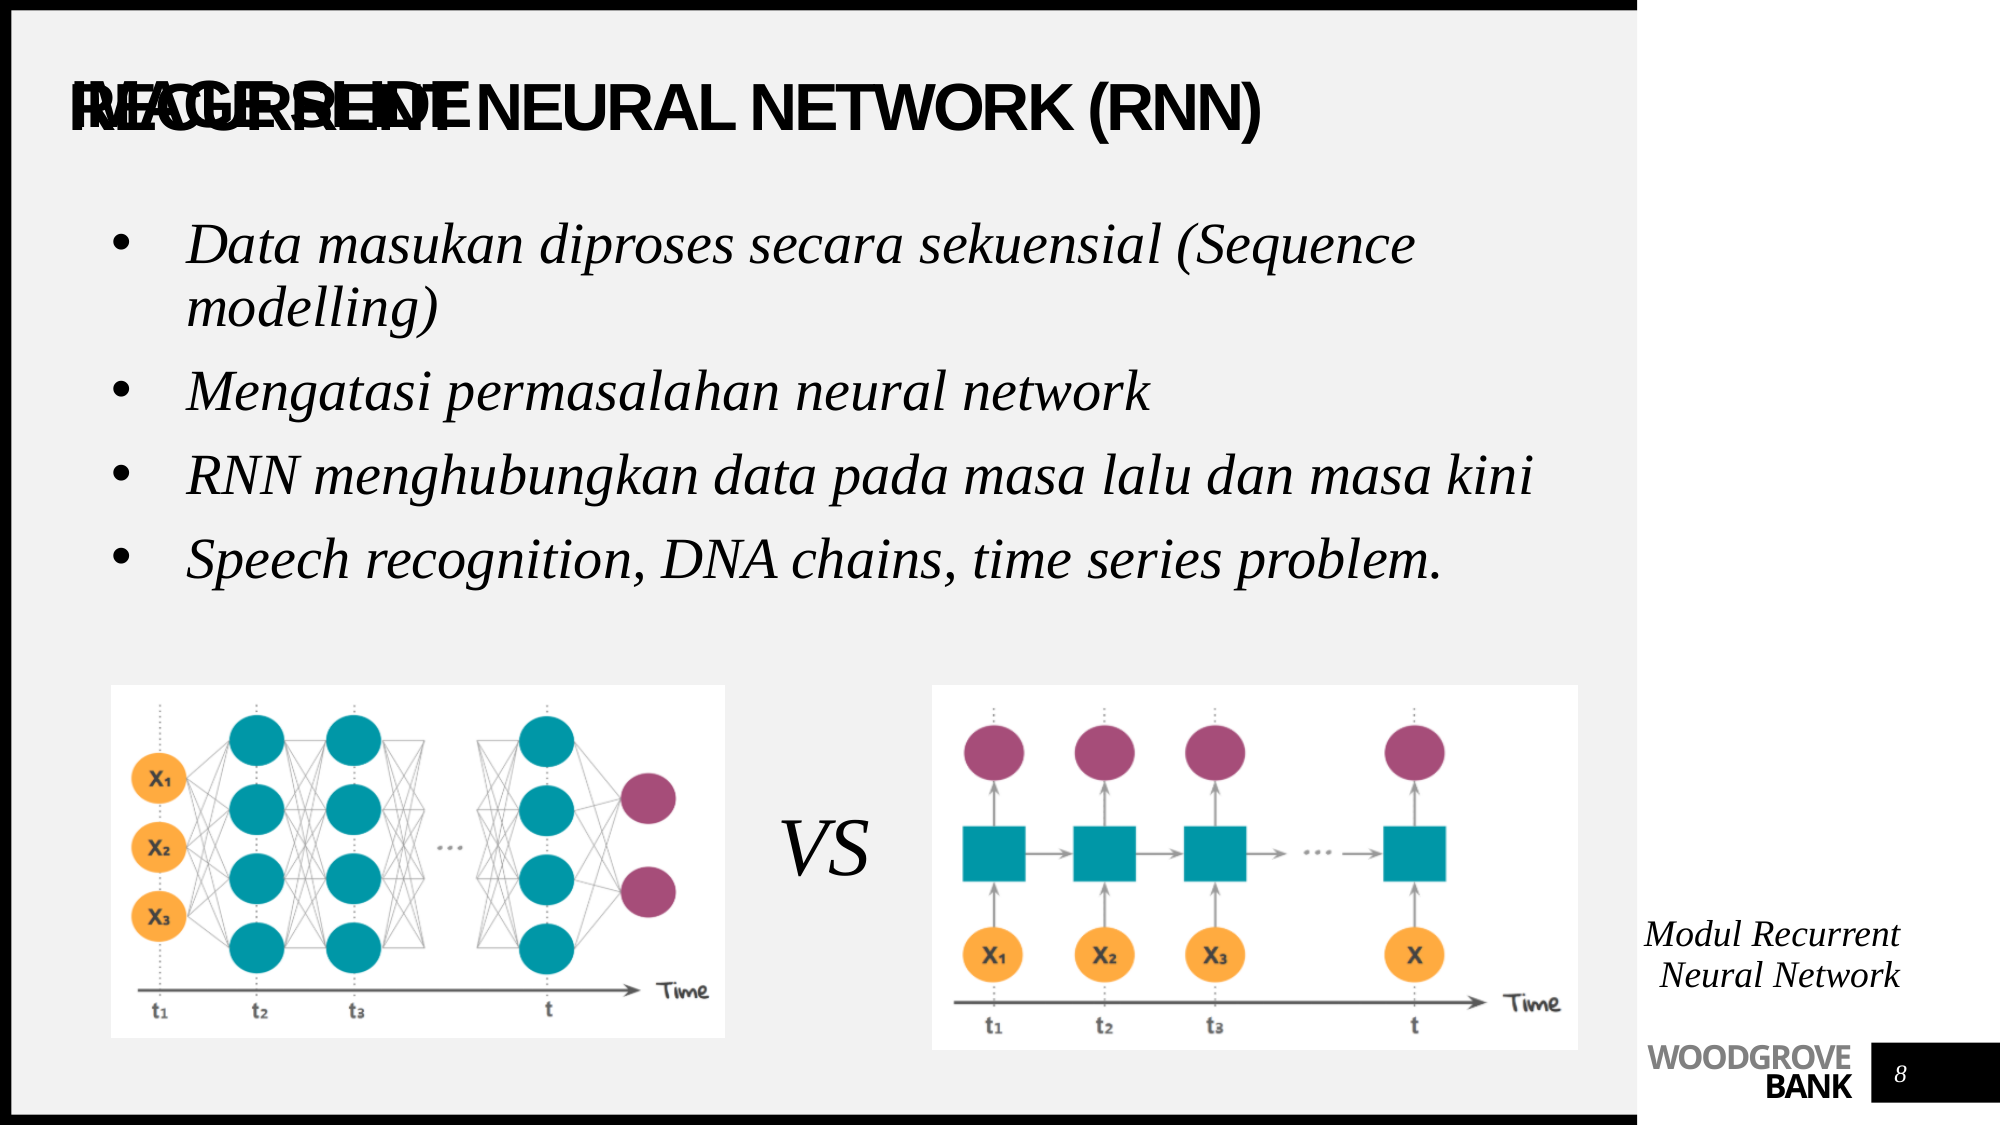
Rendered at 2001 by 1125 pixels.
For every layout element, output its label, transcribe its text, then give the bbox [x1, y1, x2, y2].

list Modul Recurrent Neural Network [1567, 877, 1901, 1057]
slide_number 8 [1877, 1050, 1924, 1096]
text_box VS [725, 713, 871, 894]
text_box Data masukan diproses secara sekuensial (Sequence modelling) Mengatasi permasalahan neural network RNN menghubungkan data pada masa lalu dan masa kini Speech recognition, DNA chains, time series problem. [111, 429, 1536, 591]
title Image SLide [70, 70, 1580, 142]
picture [932, 685, 1578, 1050]
picture [111, 685, 725, 1038]
text_box Recurrent neural network (RNN) [68, 73, 1578, 145]
